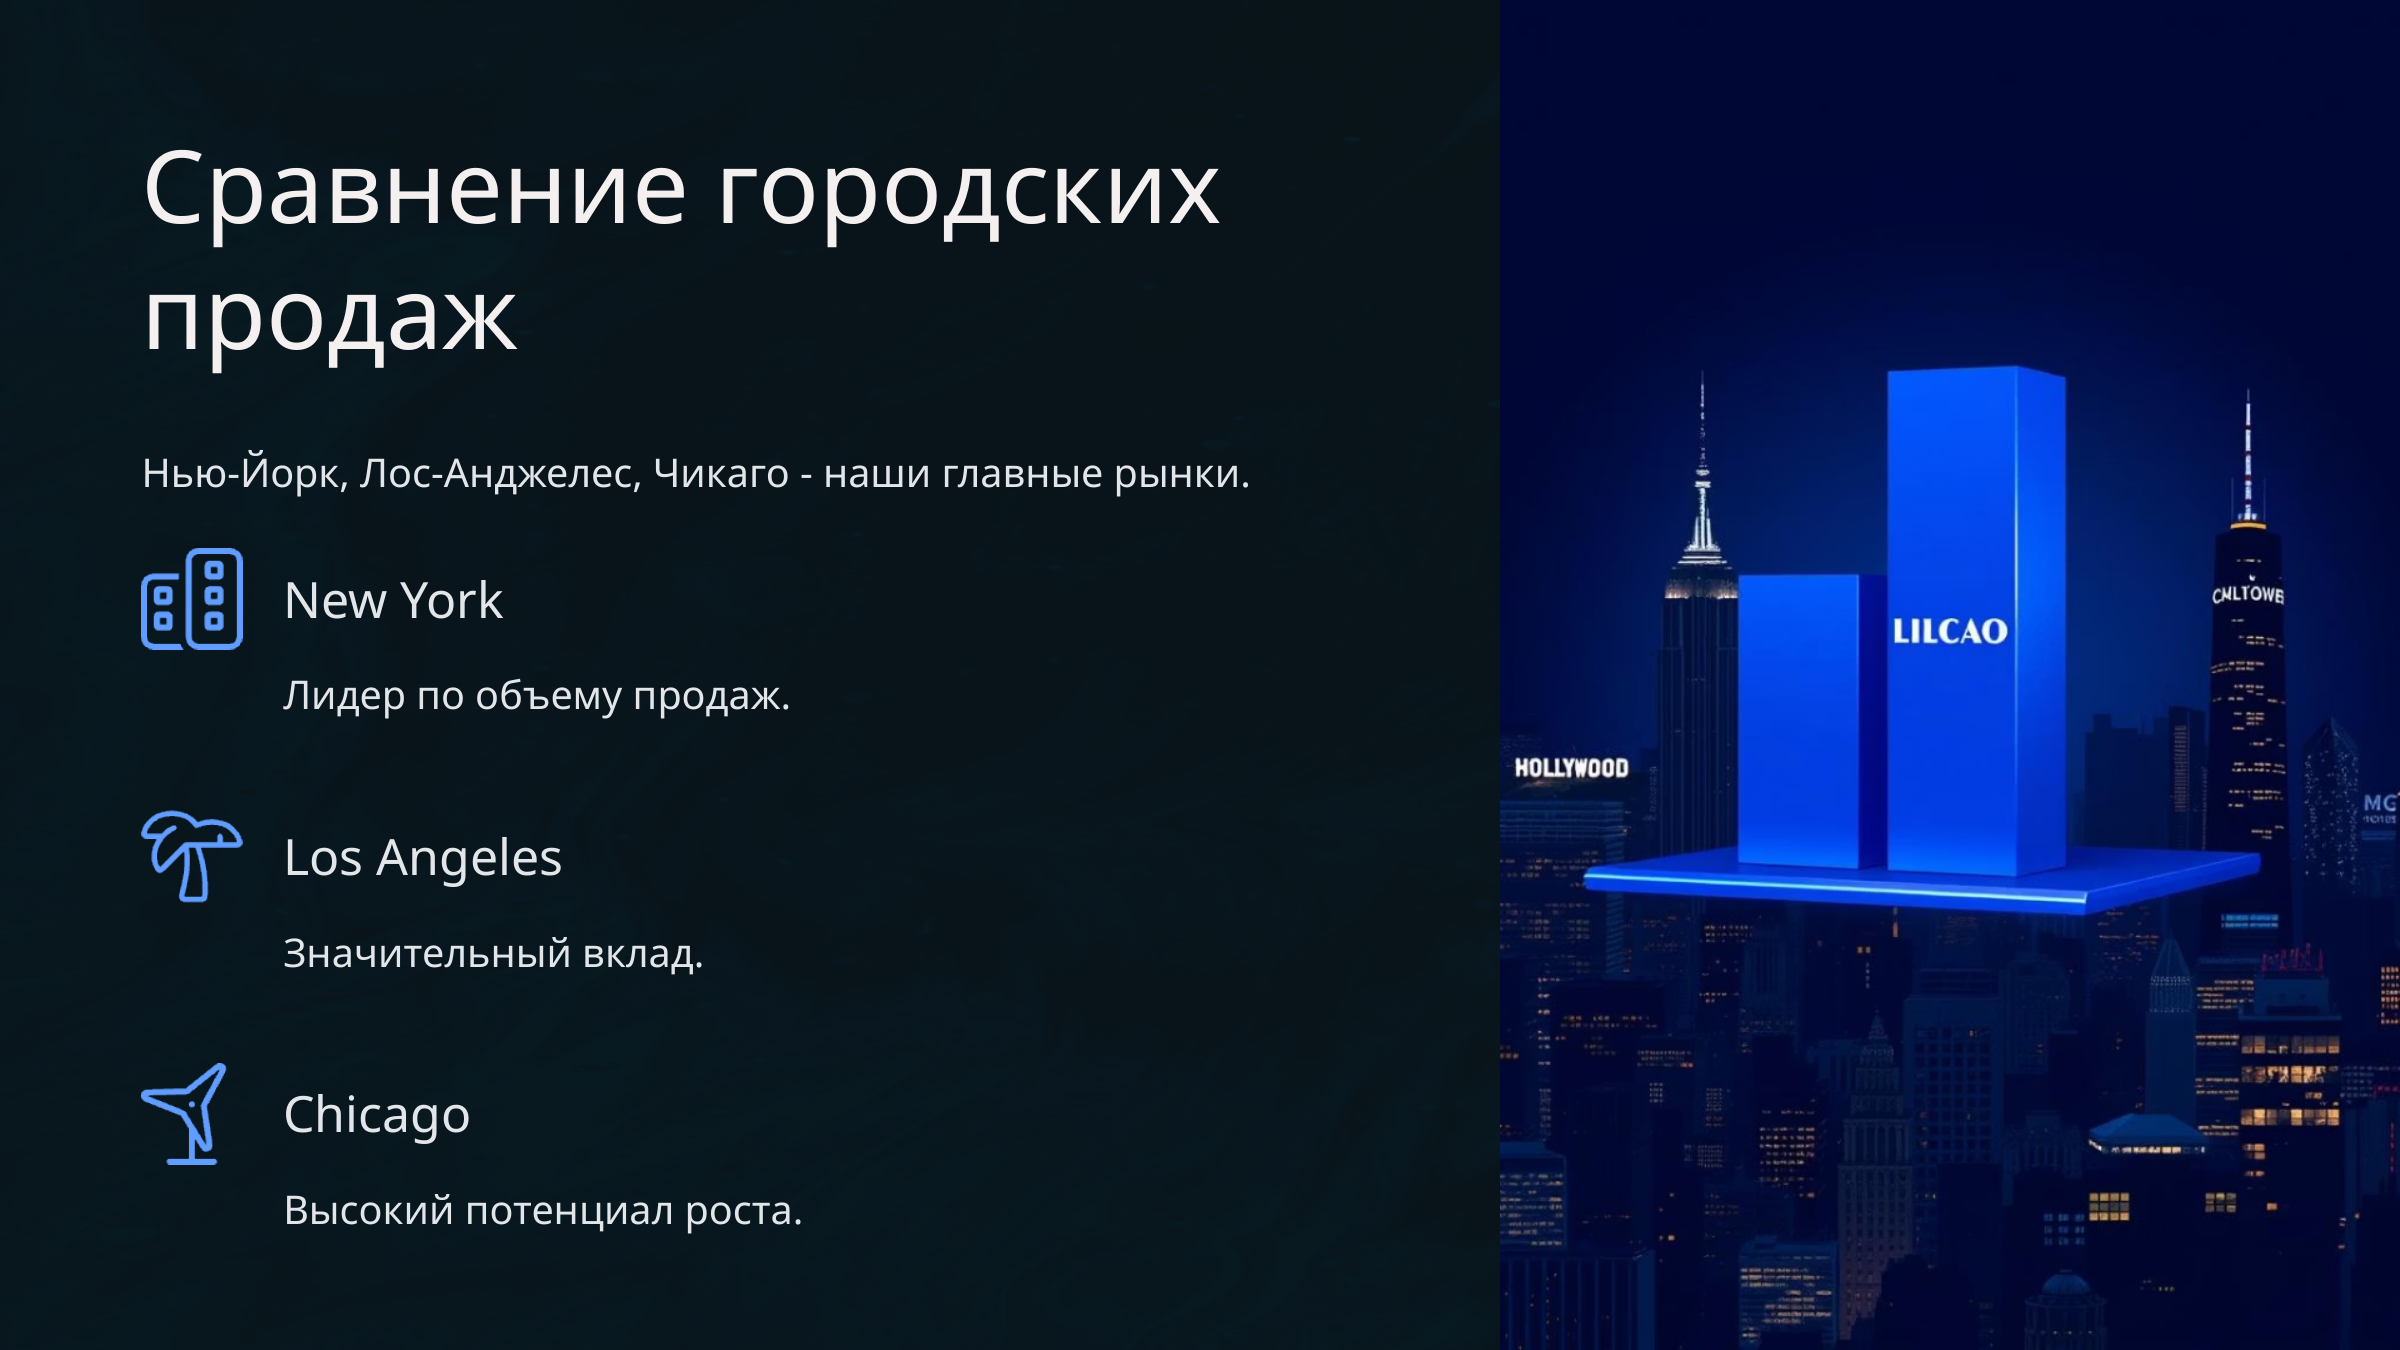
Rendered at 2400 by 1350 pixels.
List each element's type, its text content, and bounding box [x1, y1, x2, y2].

text_box Значительный вклад. [283, 910, 1359, 976]
picture [141, 548, 243, 650]
text_box Chicago [283, 1080, 790, 1144]
text_box New York [283, 565, 790, 629]
text_box Высокий потенциал роста. [283, 1167, 1359, 1233]
text_box Нью-Йорк, Лос-Анджелес, Чикаго - наши главные рынки. [141, 431, 1359, 497]
picture [141, 1063, 243, 1165]
text_box Сравнение городских продаж [141, 117, 1359, 371]
picture [1499, 0, 2400, 1350]
picture [141, 805, 243, 908]
text_box Los Angeles [283, 822, 790, 887]
text_box Лидер по объему продаж. [283, 653, 1359, 718]
